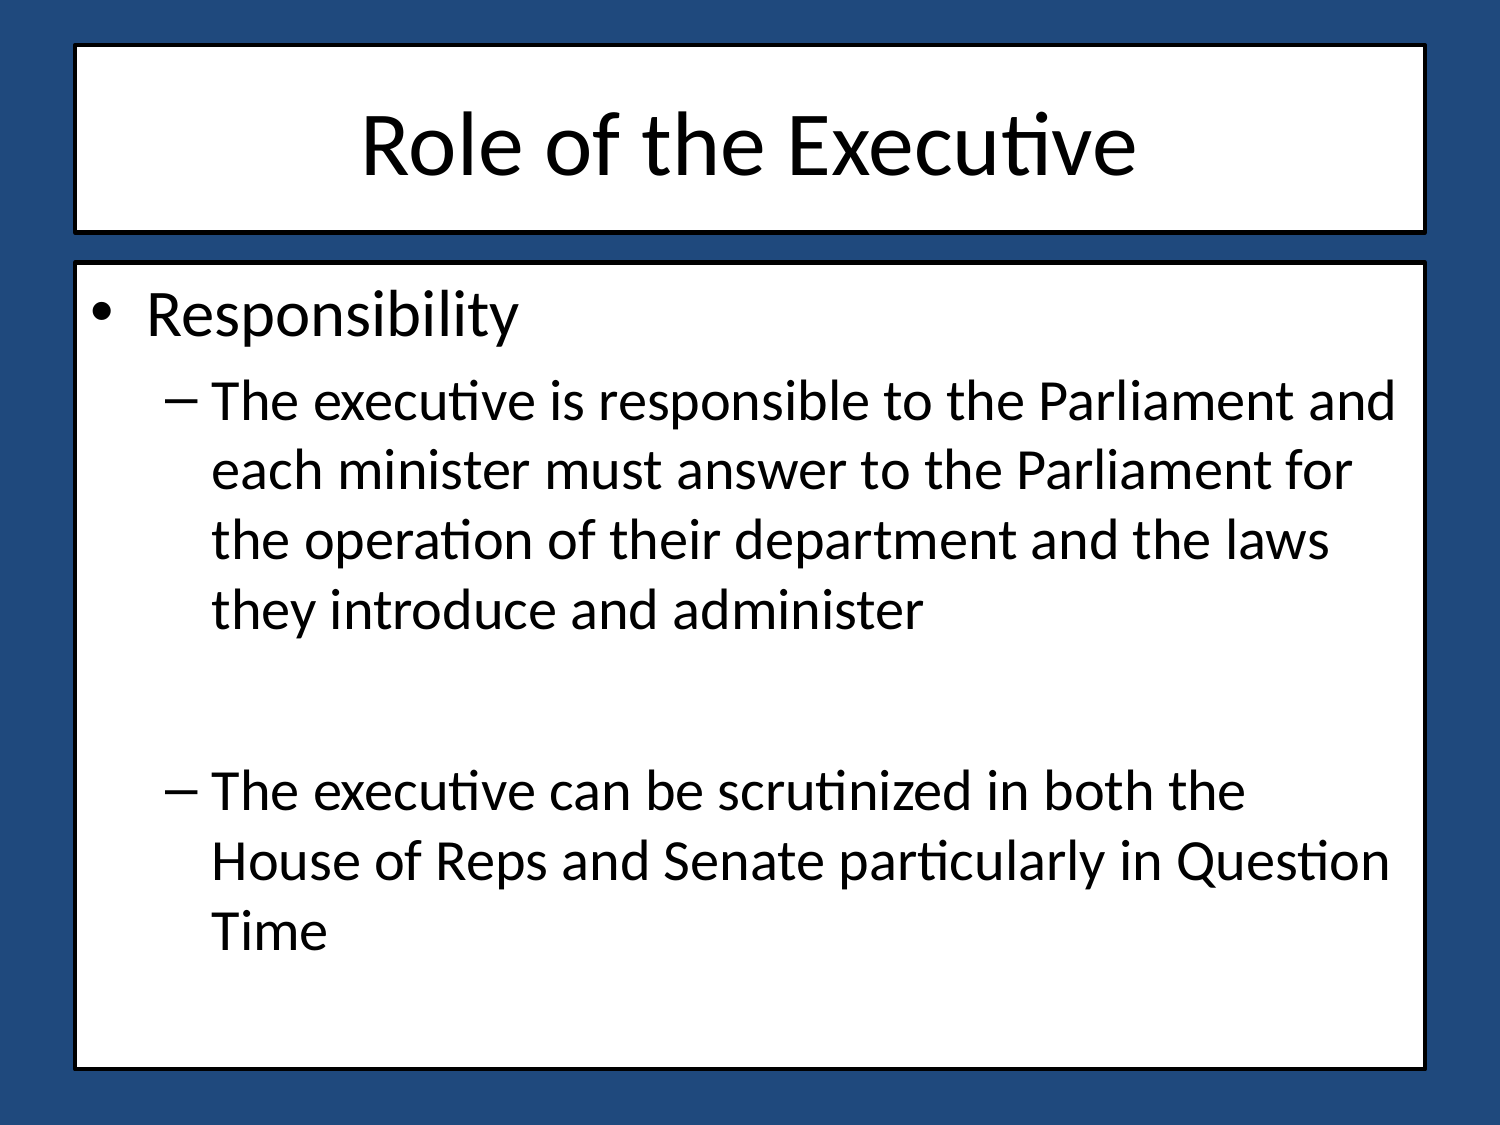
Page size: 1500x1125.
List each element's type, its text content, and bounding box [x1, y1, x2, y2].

list Responsibility The executive is responsible to the Parliament and each minister must answer to the Parliament for the operation of their department and the laws they introduce and administer The executive can be scrutinized in both the House of Reps and Senate particularly in Question Time [73, 260, 1427, 1071]
title Role of the Executive [73, 43, 1427, 235]
